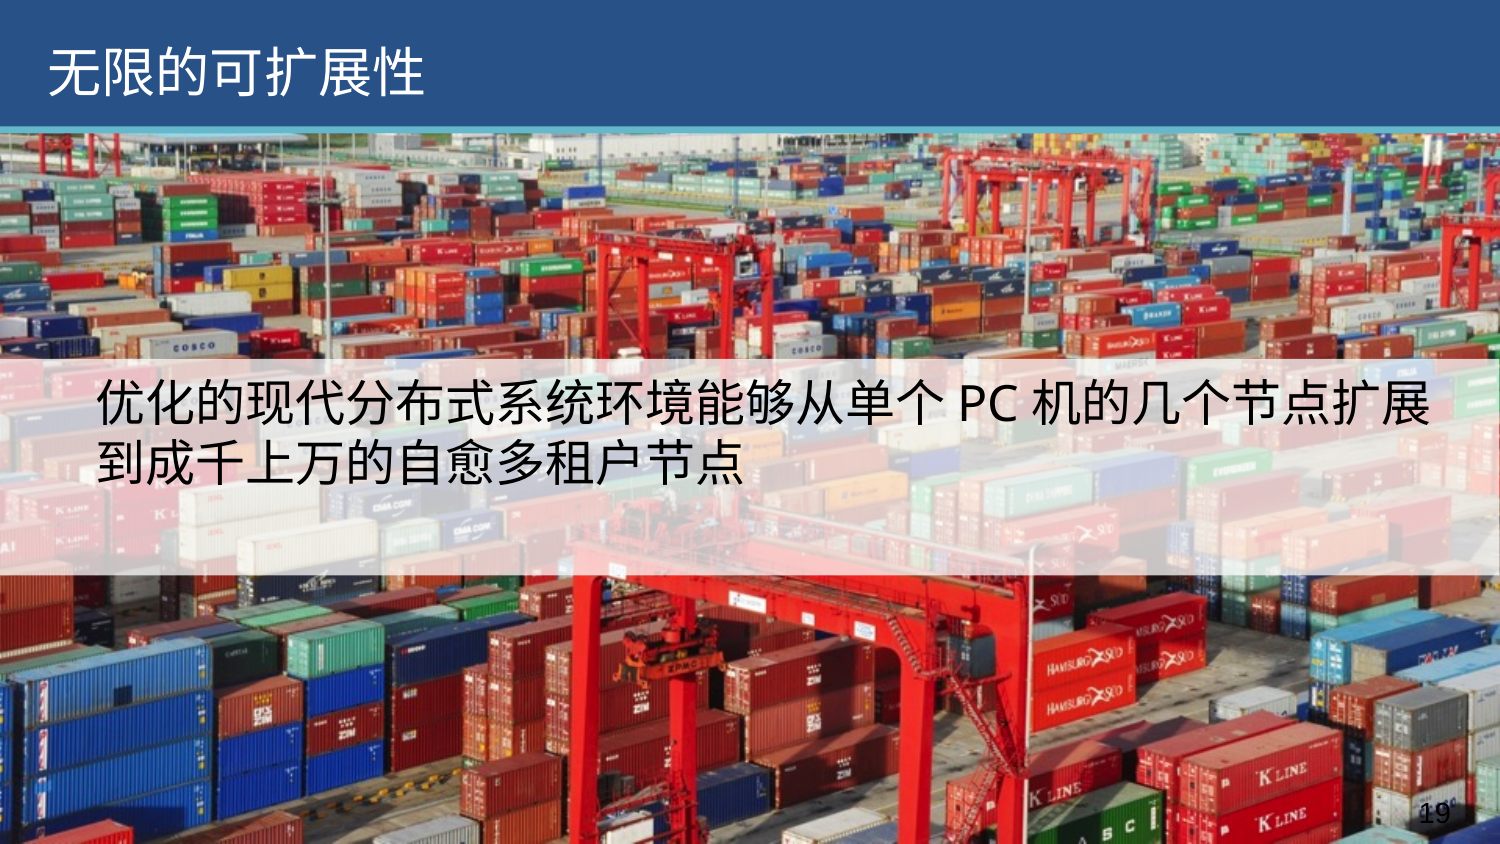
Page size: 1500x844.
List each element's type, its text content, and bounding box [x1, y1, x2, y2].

text_box [0, 127, 1500, 132]
text_box [0, 0, 1500, 127]
picture [0, 133, 1500, 844]
title 无限的可扩展性 [26, 15, 1464, 127]
